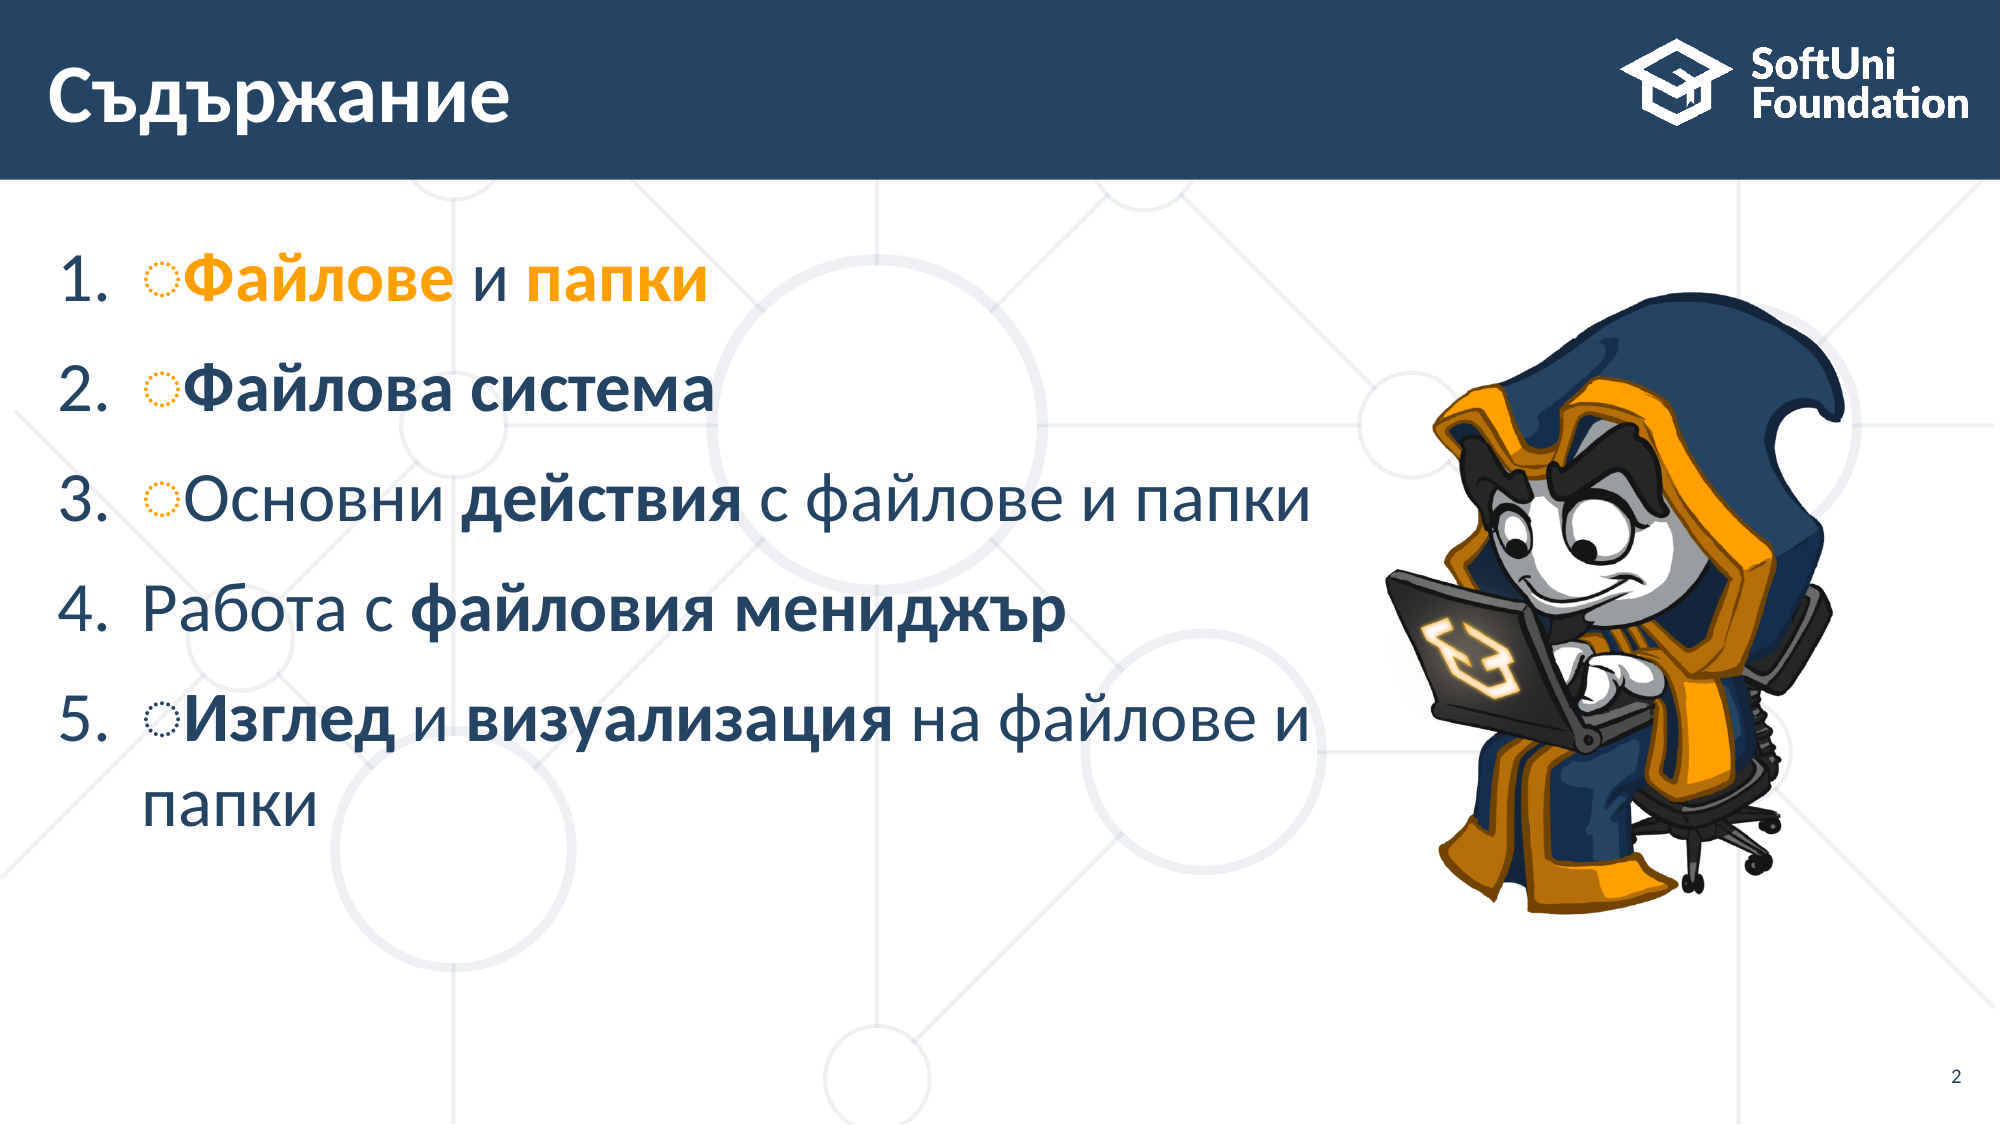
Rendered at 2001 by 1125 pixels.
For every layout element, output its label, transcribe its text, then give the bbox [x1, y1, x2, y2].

picture [1619, 38, 1968, 126]
picture [1341, 231, 1884, 951]
slide_number 2 [1897, 1049, 1968, 1101]
list ͏Файлове и папки ͏͏Файлова система ͏Основни действия с файлове и папки Работа с файловия мениджър ͏Изглед и визуализация на файлове и папки͏ [39, 224, 1341, 979]
title Съдържание [31, 16, 1591, 162]
